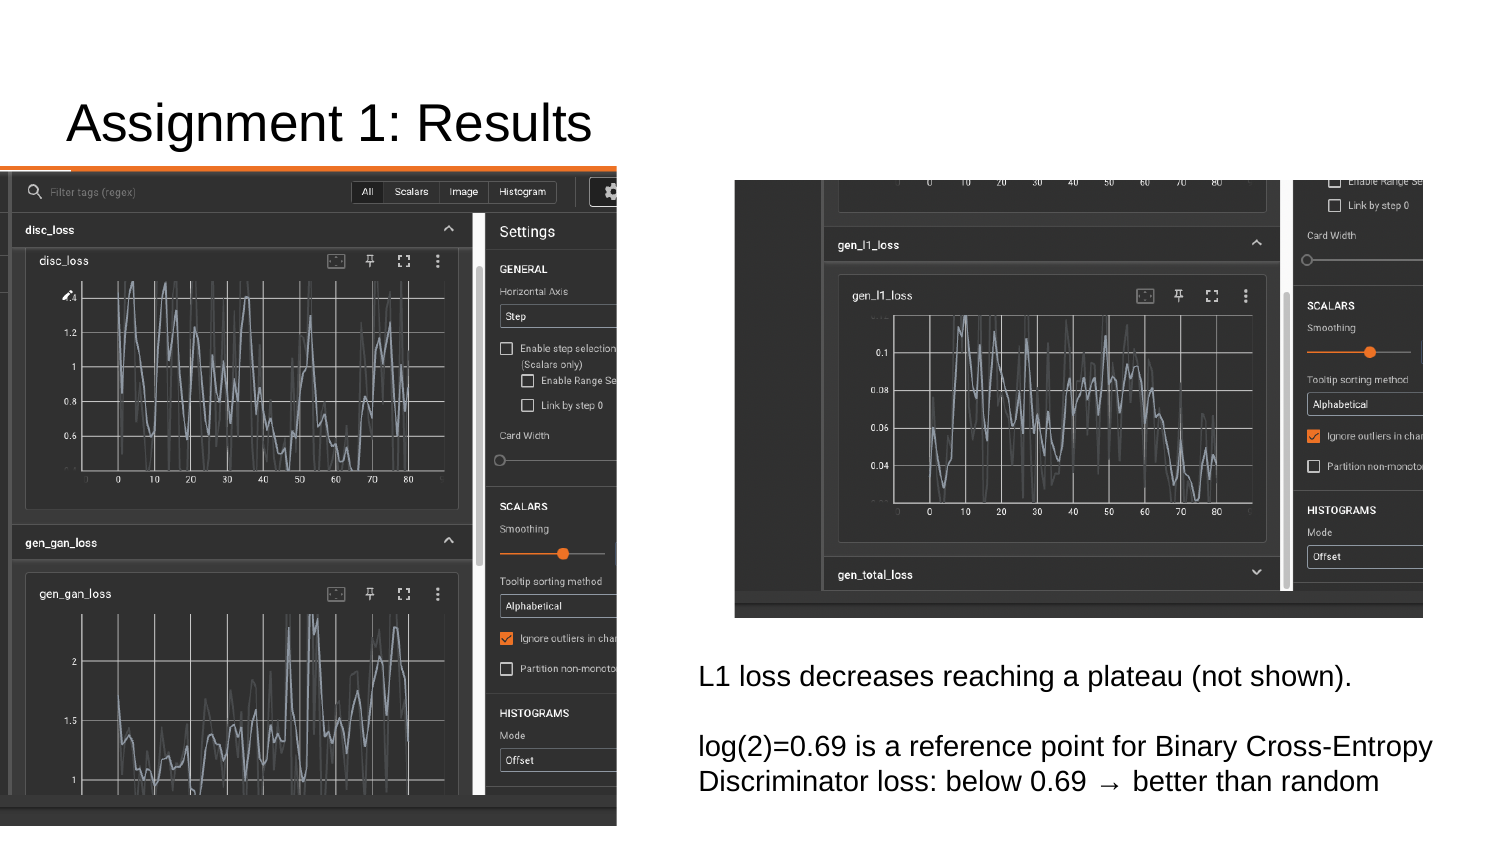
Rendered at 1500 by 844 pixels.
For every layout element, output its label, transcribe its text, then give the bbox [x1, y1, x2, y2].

title Assignment 1: Results [51, 72, 1449, 167]
picture [734, 180, 1424, 618]
picture [0, 166, 617, 826]
text_box L1 loss decreases reaching a plateau (not shown). log(2)=0.69 is a reference point for Binary Cross-Entropy Discriminator loss: below 0.69 → better than random [683, 642, 1479, 821]
